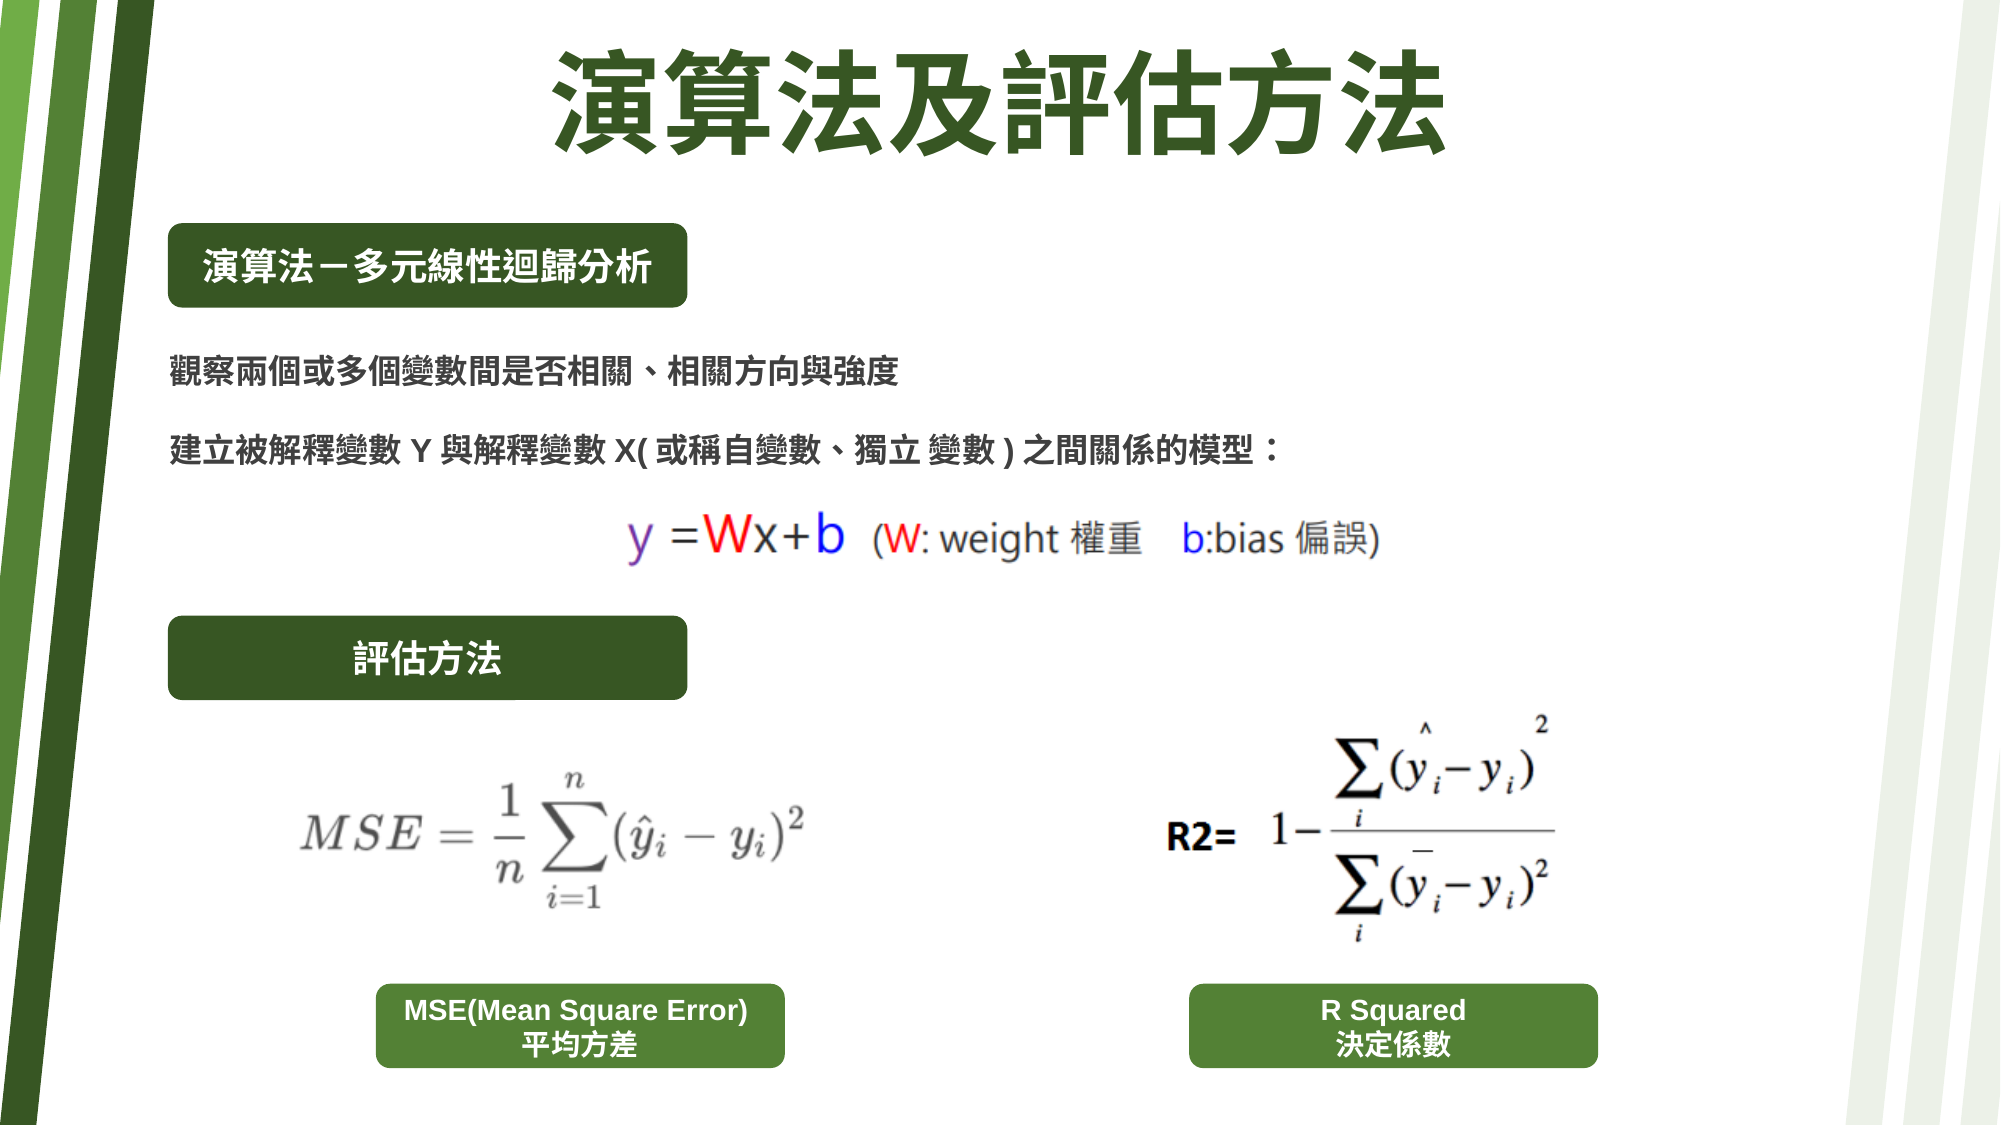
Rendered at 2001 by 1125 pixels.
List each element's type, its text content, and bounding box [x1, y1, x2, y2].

picture [606, 486, 1394, 578]
picture [253, 733, 846, 932]
text_box 演算法－多元線性迴歸分析 [166, 222, 689, 309]
text_box 評估方法 [166, 614, 689, 702]
text_box MSE(Mean Square Error) 平均方差 [374, 982, 786, 1070]
text_box 觀察兩個或多個變數間是否相關、相關方向與強度 建立被解釋變數Y與解釋變數X(或稱自變數、獨立 變數)之間關係的模型： [154, 302, 1912, 557]
picture [1157, 709, 1585, 956]
text_box R Squared 決定係數 [1188, 982, 1600, 1070]
list 演算法及評估方法 [121, 33, 1879, 185]
